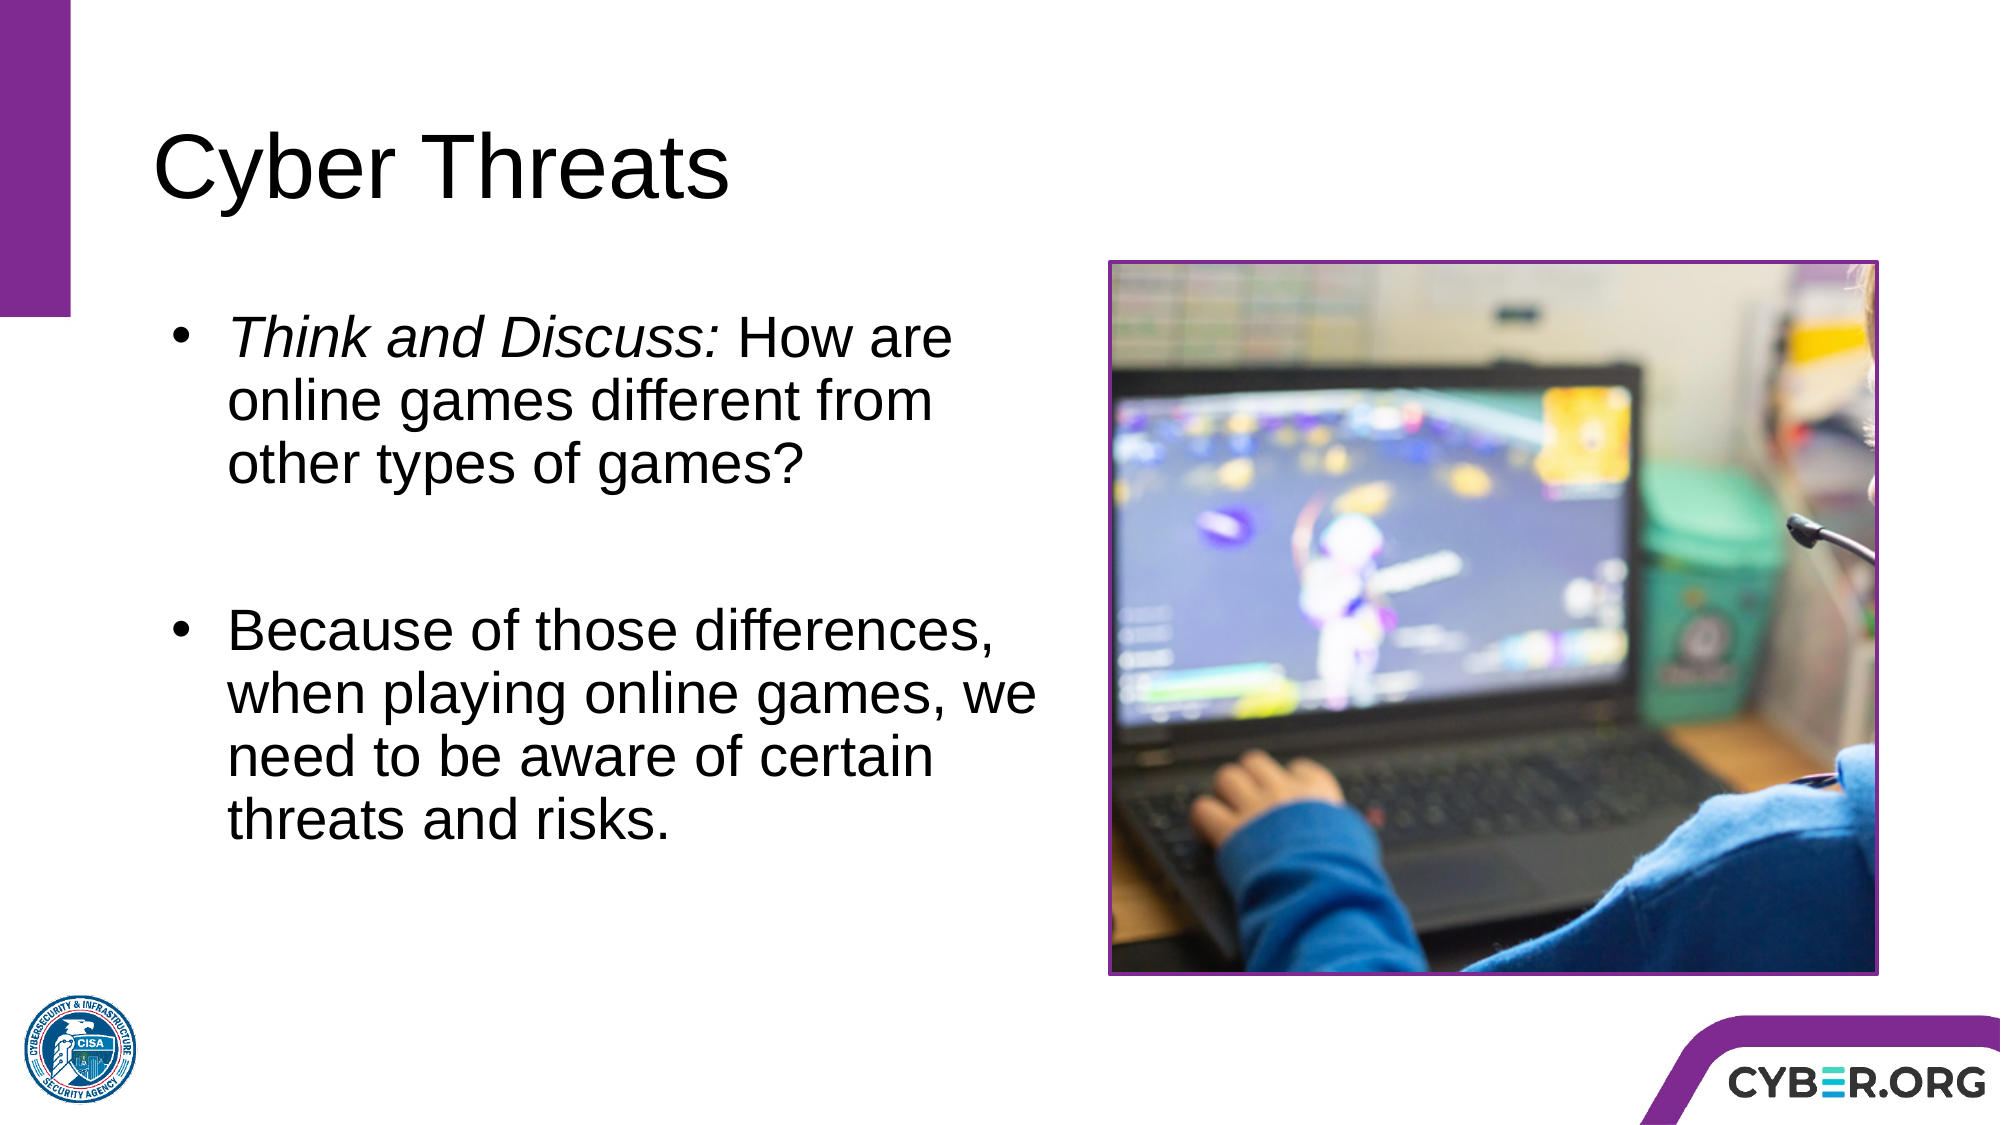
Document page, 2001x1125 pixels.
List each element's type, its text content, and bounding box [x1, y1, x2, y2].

list Think and Discuss: How are online games different from other types of games? Because of those differences, when playing online games, we need to be aware of certain threats and risks. [137, 299, 1090, 1014]
title Cyber Threats [137, 59, 1863, 278]
picture [0, 0, 2000, 1125]
